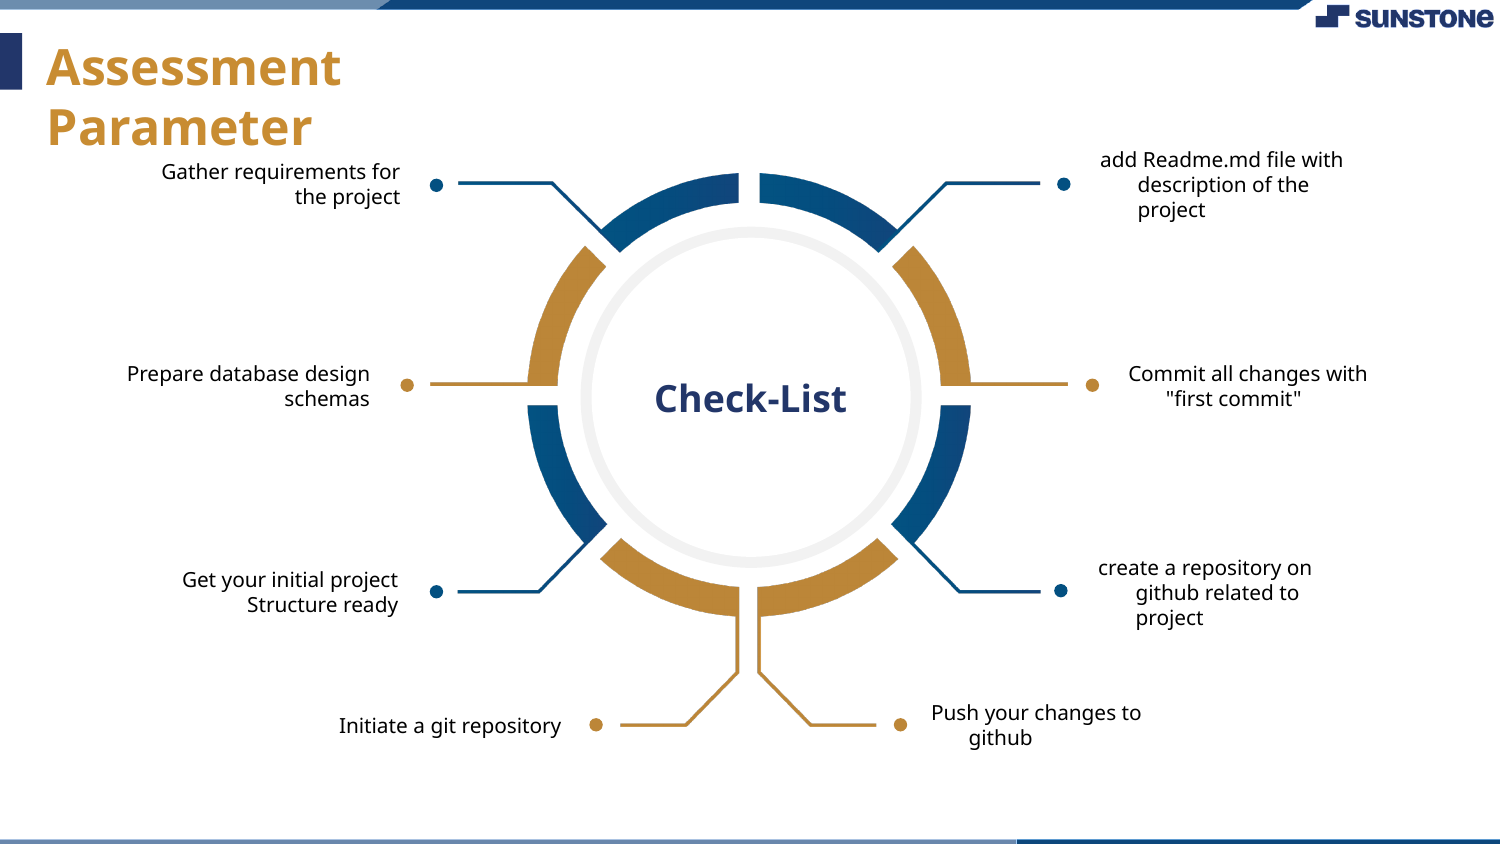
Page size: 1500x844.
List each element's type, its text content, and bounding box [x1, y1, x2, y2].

list Commit all changes with "first commit" [1113, 358, 1395, 412]
picture [0, 0, 1500, 844]
list Check-List [610, 371, 892, 424]
list Prepare database design schemas [103, 358, 386, 412]
list create a repository on github related to project [1083, 565, 1365, 619]
list Push your changes to github [916, 698, 1198, 751]
list Initiate a git repository [294, 698, 577, 751]
list add Readme.md file with description of the project [1085, 157, 1367, 211]
text_box Assessment Parameter [31, 20, 545, 171]
list Get your initial project Structure ready [131, 565, 414, 619]
list Gather requirements for the project [134, 171, 416, 211]
